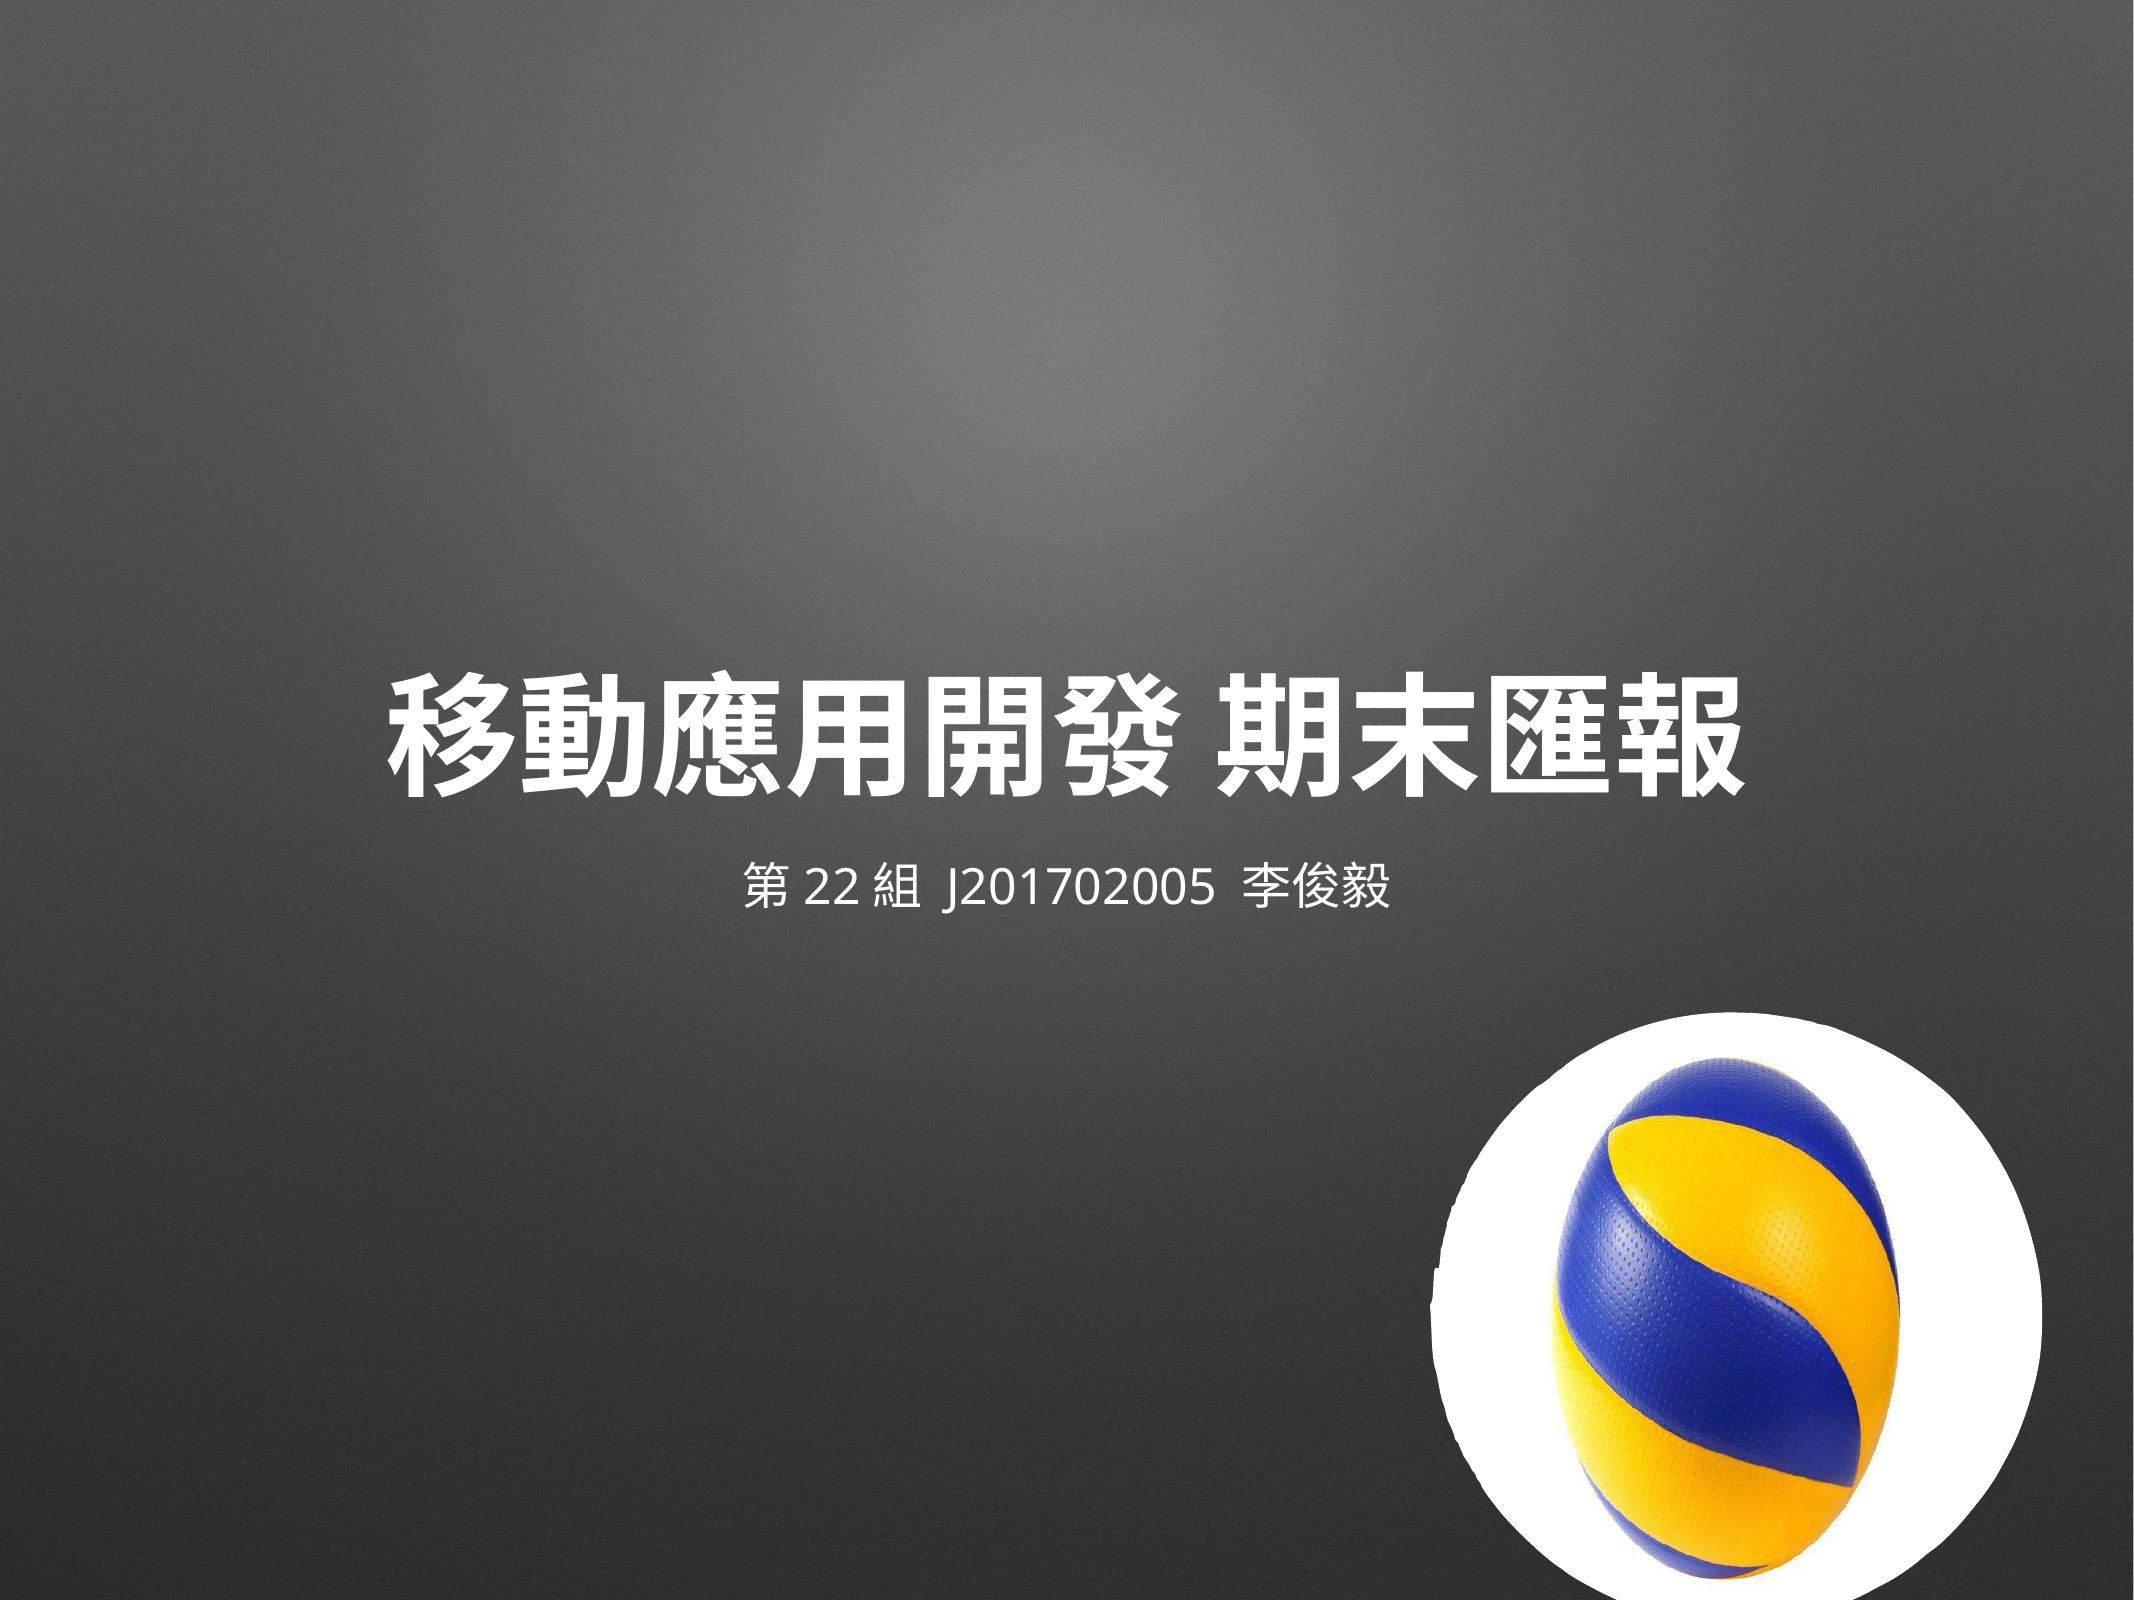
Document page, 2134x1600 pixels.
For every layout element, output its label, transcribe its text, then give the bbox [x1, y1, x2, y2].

subtitle 第22組 J201702005 李俊毅 [124, 845, 2009, 988]
title 移動應用開發 期末匯報 [124, 403, 2009, 822]
picture [0, 0, 2134, 1600]
